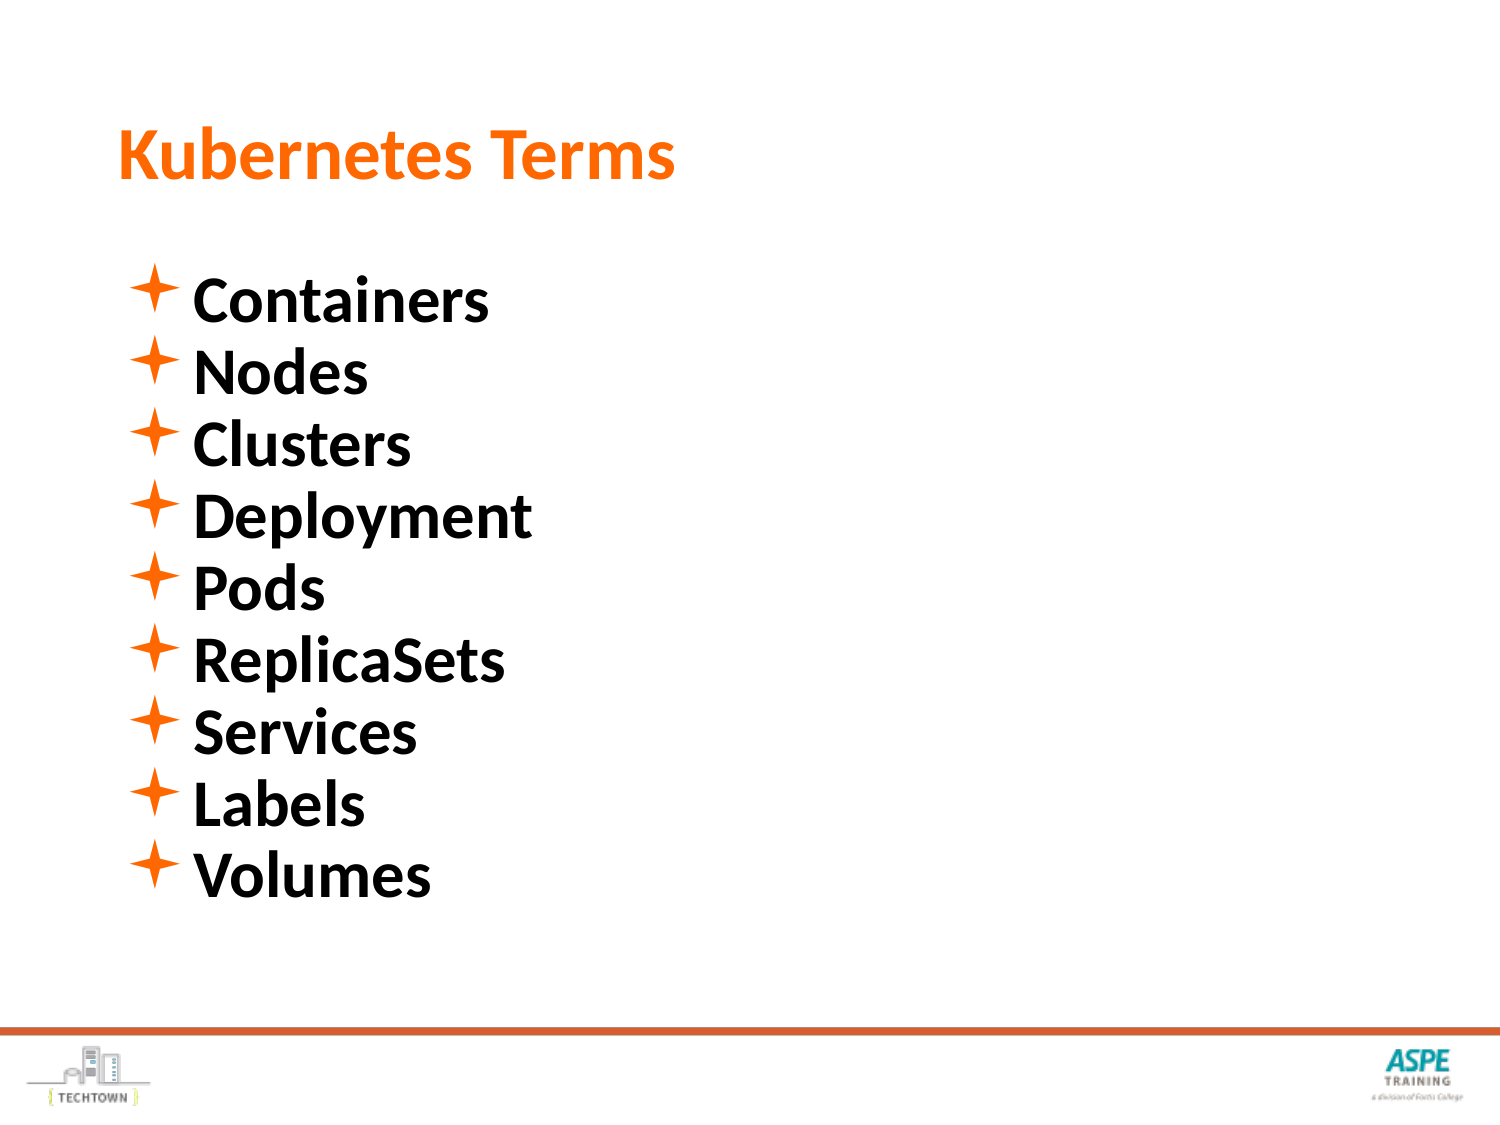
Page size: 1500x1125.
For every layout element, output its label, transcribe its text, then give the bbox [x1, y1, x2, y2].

list Containers Nodes Clusters Deployment Pods ReplicaSets Services Labels Volumes [103, 249, 1397, 1014]
title Kubernetes Terms [103, 59, 1397, 249]
